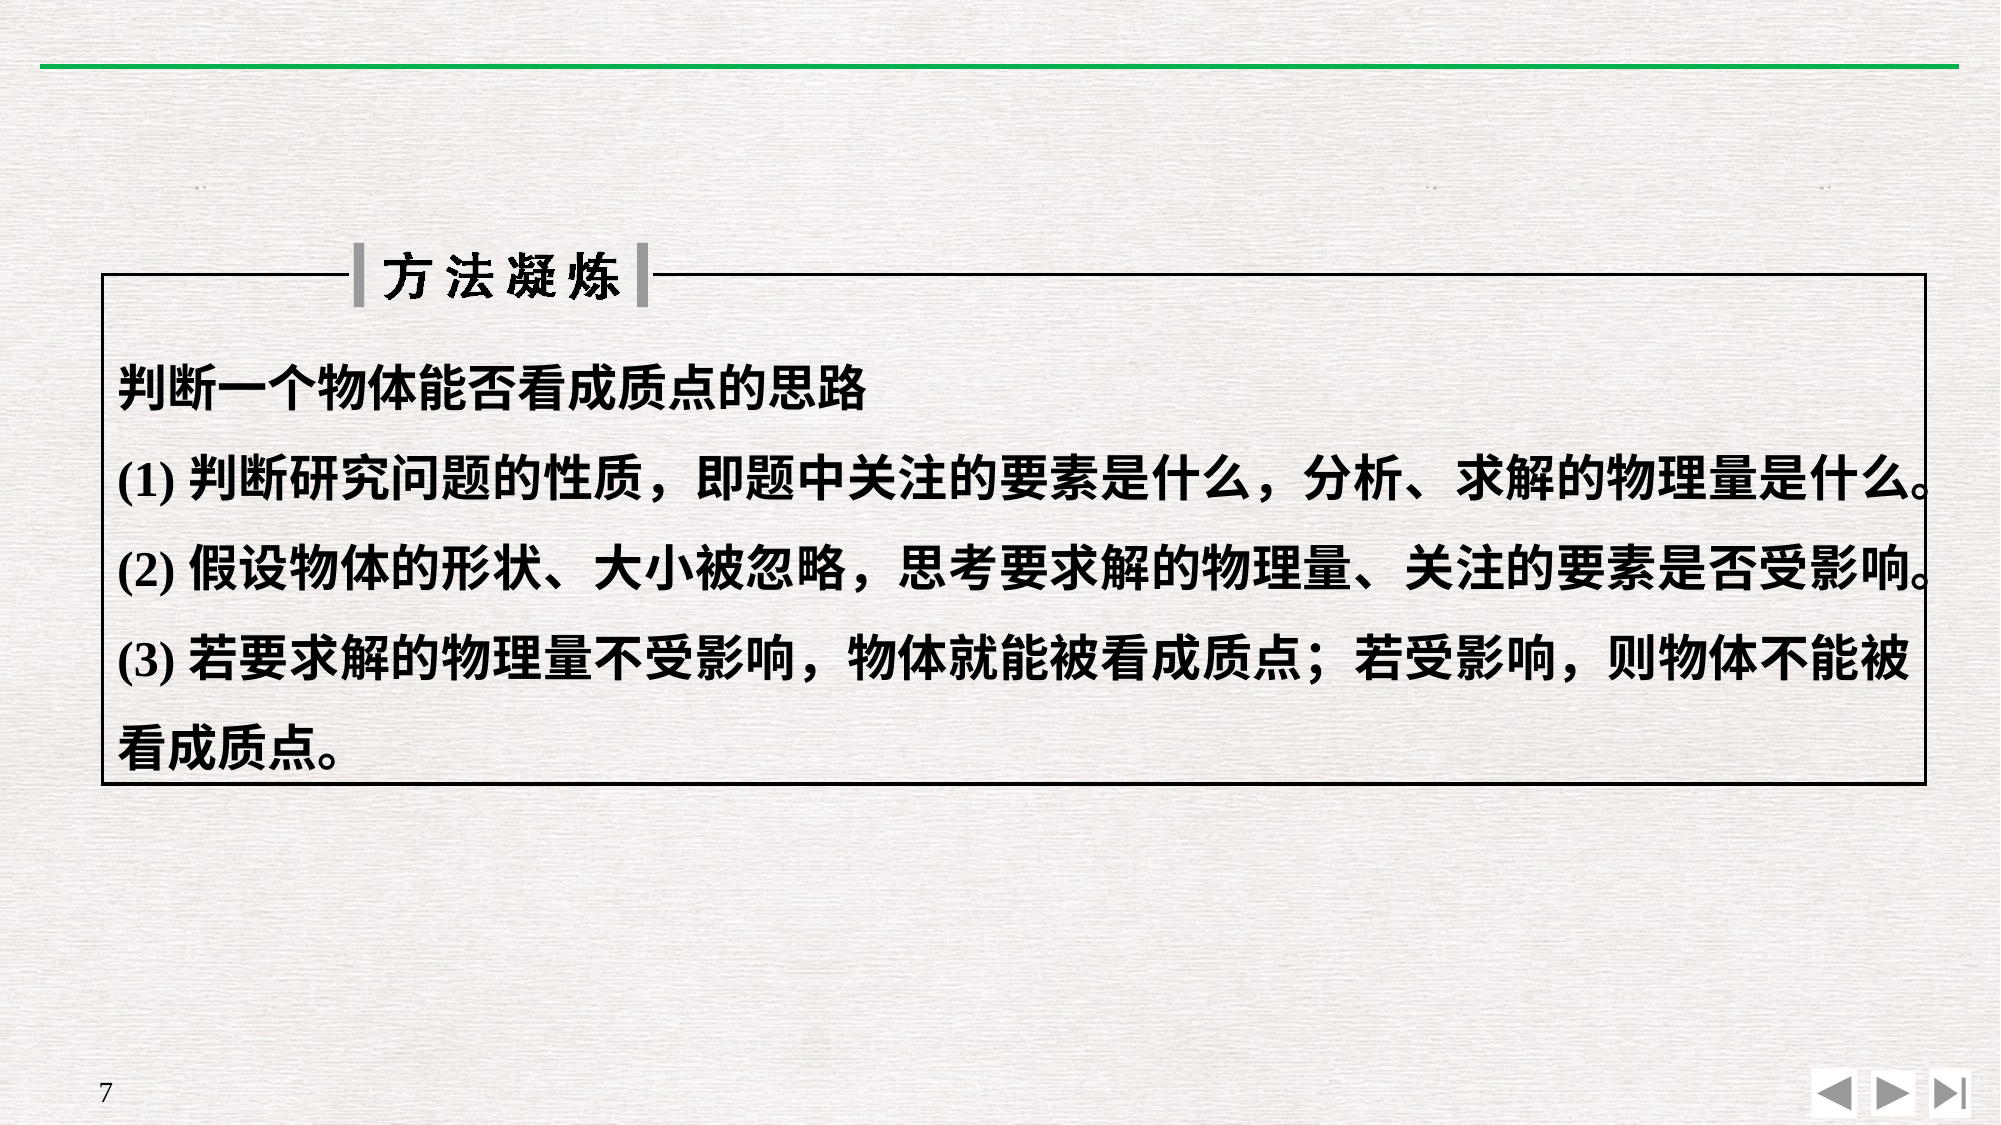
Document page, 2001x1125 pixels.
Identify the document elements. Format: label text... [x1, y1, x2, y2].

text_box 判断一个物体能否看成质点的思路 (1)判断研究问题的性质，即题中关注的要素是什么，分析、求解的物理量是什么。 (2)假设物体的形状、大小被忽略，思考要求解的物理量、关注的要素是否受影响。 (3)若要求解的物理量不受影响，物体就能被看成质点；若受影响，则物体不能被看成质点。 [102, 274, 1926, 785]
picture [0, 0, 2000, 1125]
